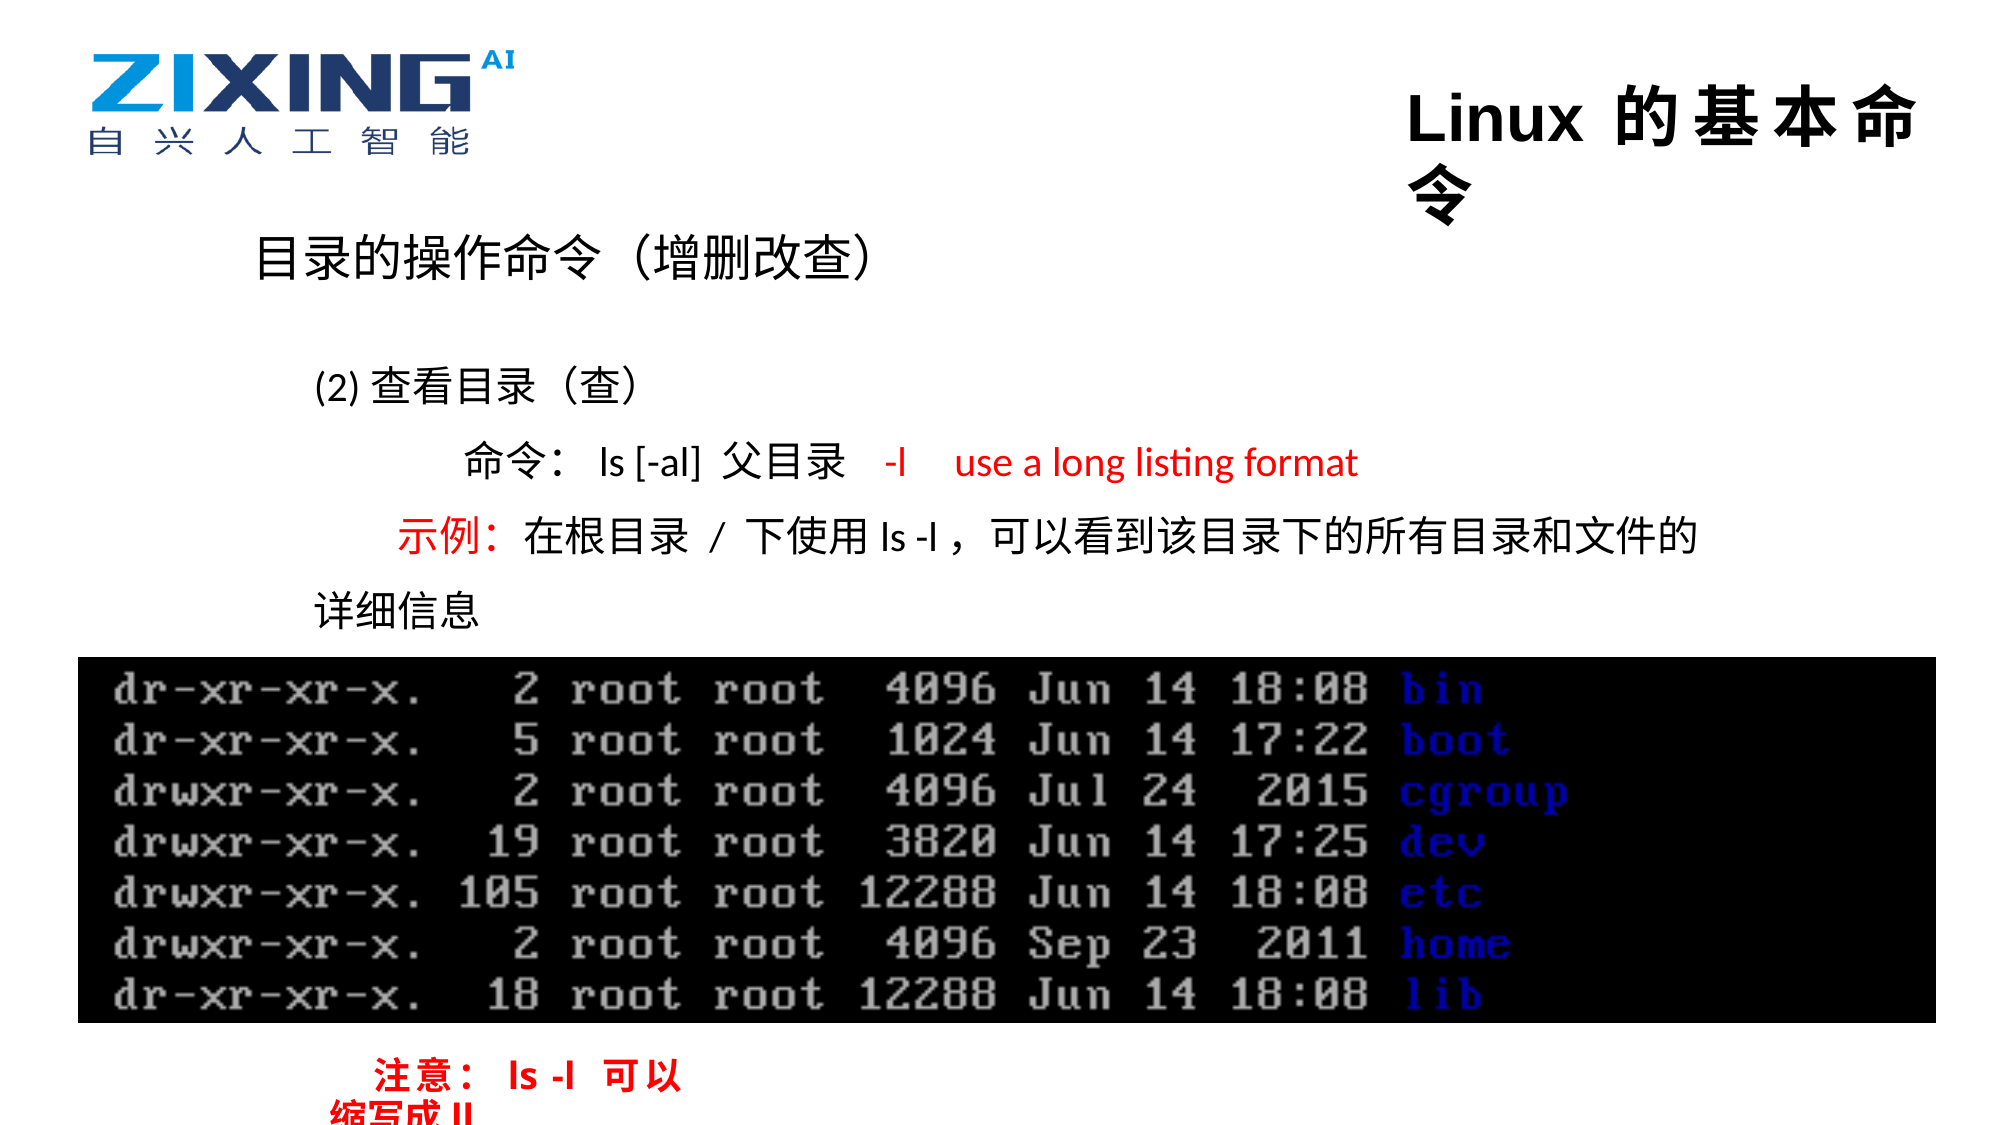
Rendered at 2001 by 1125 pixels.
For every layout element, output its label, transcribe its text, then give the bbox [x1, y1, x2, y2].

text_box (2)查看目录（查） 命令：ls [-al] 父目录 -l use a long listing format 示例：在根目录 / 下使用ls -l，可以看到该目录下的所有目录和文件的详细信息 [299, 327, 1741, 657]
picture [90, 50, 514, 155]
picture [78, 657, 1936, 1023]
text_box 目录的操作命令（增删改查） [237, 219, 918, 294]
text_box 注意：ls -l 可以缩写成ll [271, 1048, 697, 1105]
text_box Linux的基本命令 [1392, 66, 1934, 162]
